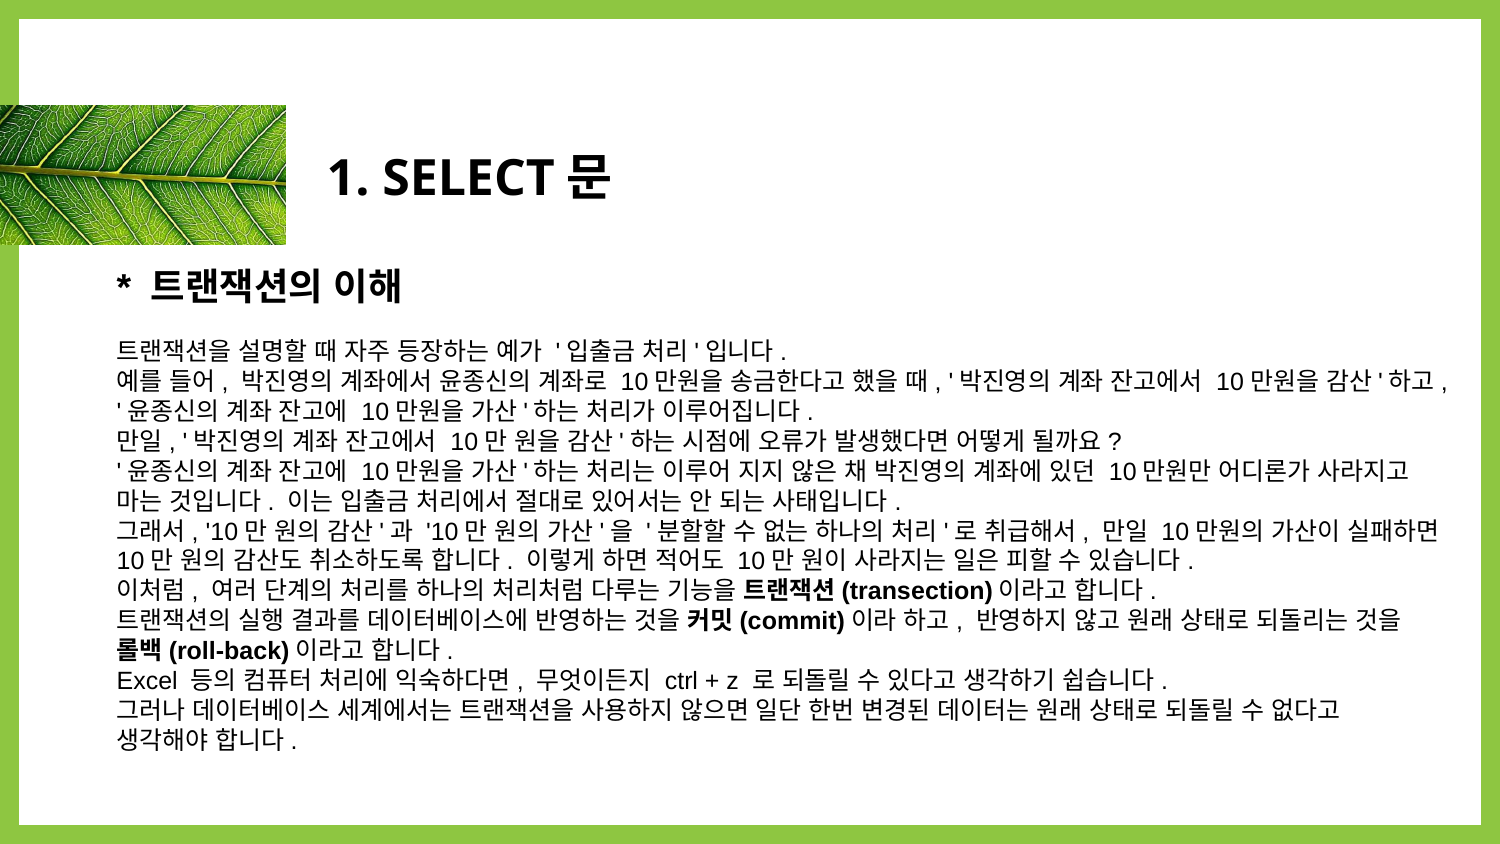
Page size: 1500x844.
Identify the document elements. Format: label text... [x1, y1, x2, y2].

text_box * 트랜잭션의 이해 트랜잭션을 설명할 때 자주 등장하는 예가 '입출금 처리'입니다. 예를 들어, 박진영의 계좌에서 윤종신의 계좌로 10만원을 송금한다고 했을 때, '박진영의 계좌 잔고에서 10만원을 감산'하고, '윤종신의 계좌 잔고에 10만원을 가산'하는 처리가 이루어집니다. 만일, '박진영의 계좌 잔고에서 10만 원을 감산'하는 시점에 오류가 발생했다면 어떻게 될까요? '윤종신의 계좌 잔고에 10만원을 가산'하는 처리는 이루어 지지 않은 채 박진영의 계좌에 있던 10만원만 어디론가 사라지고 마는 것입니다. 이는 입출금 처리에서 절대로 있어서는 안 되는 사태입니다. 그래서, '10만 원의 감산'과 '10만 원의 가산'을 '분할할 수 없는 하나의 처리'로 취급해서, 만일 10만원의 가산이 실패하면 10만 원의 감산도 취소하도록 합니다. 이렇게 하면 적어도 10만 원이 사라지는 일은 피할 수 있습니다. 이처럼, 여러 단계의 처리를 하나의 처리처럼 다루는 기능을 트랜잭션(transection)이라고 합니다. 트랜잭션의 실행 결과를 데이터베이스에 반영하는 것을 커밋(commit)이라 하고, 반영하지 않고 원래 상태로 되돌리는 것을 롤백(roll-back)이라고 합니다. Excel 등의 컴퓨터 처리에 익숙하다면, 무엇이든지 ctrl + z 로 되돌릴 수 있다고 생각하기 쉽습니다. 그러나 데이터베이스 세계에서는 트랜잭션을 사용하지 않으면 일단 한번 변경된 데이터는 원래 상태로 되돌릴 수 없다고 생각해야 합니다. [101, 255, 1463, 762]
picture [0, 105, 286, 245]
title 1. SELECT문 [315, 97, 1363, 217]
